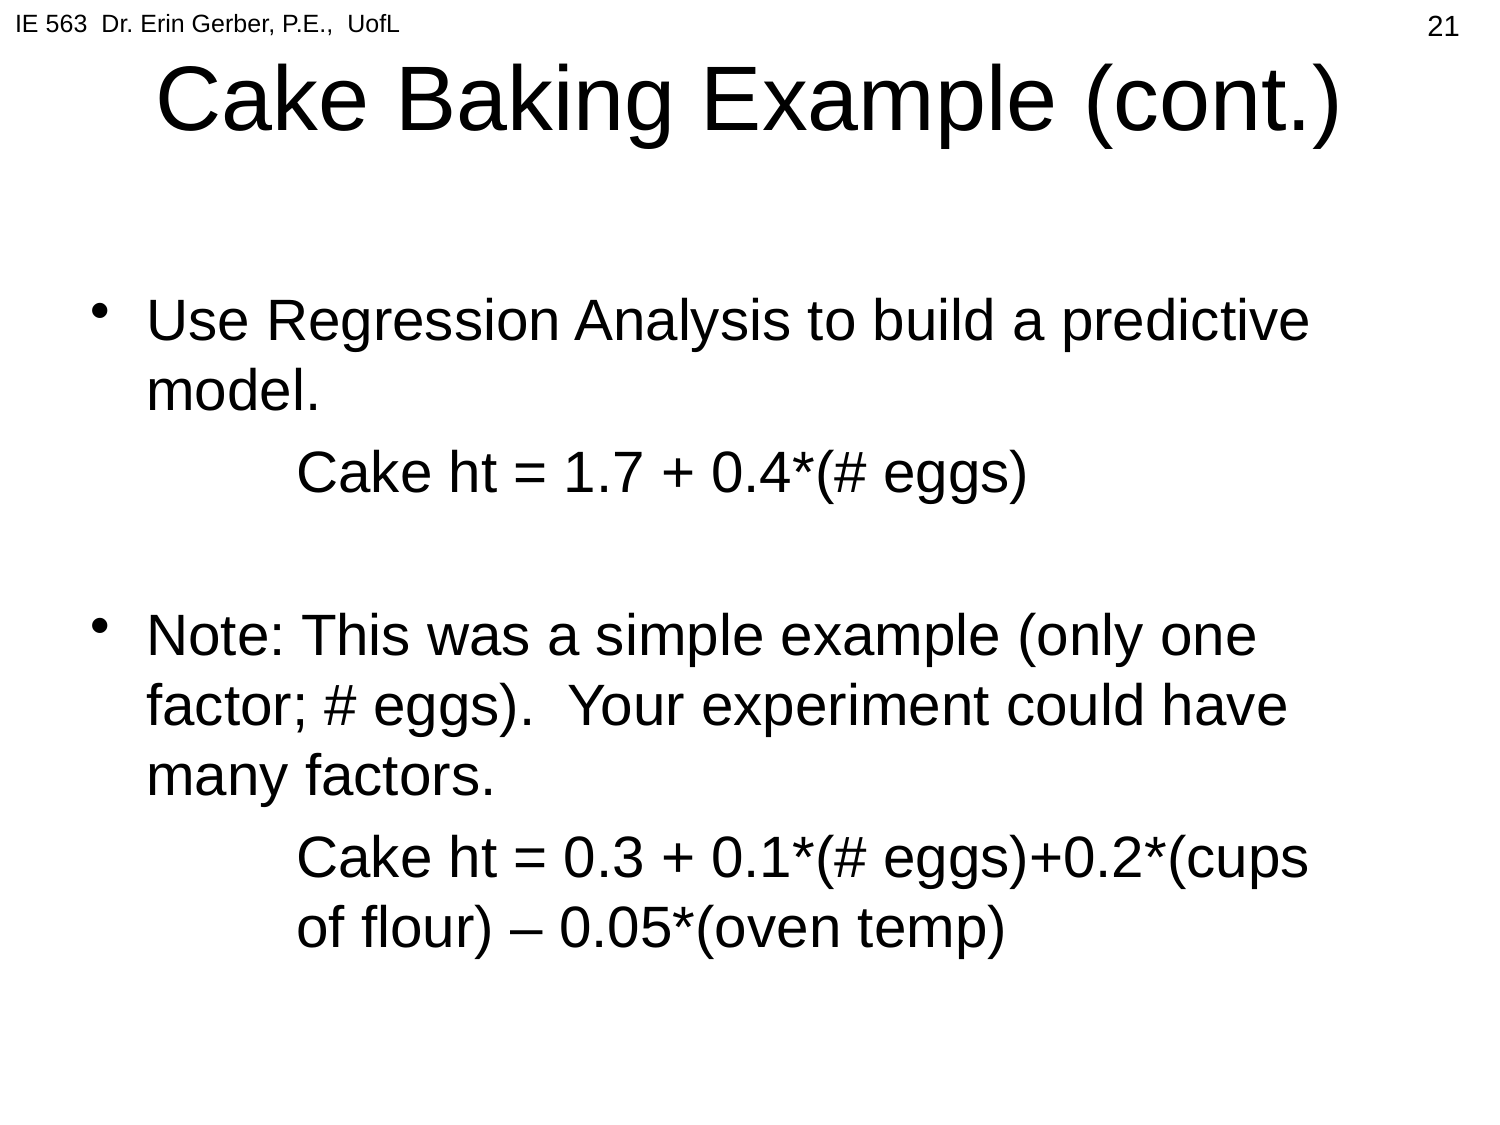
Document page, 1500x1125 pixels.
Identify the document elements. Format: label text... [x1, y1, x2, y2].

title Cake Baking Example (cont.) [74, 0, 1426, 188]
slide_number 21 [1124, 0, 1476, 79]
list Use Regression Analysis to build a predictive model. Cake ht = 1.7 + 0.4*(# eggs) Note: This was a simple example (only one factor; # eggs). Your experiment could have many factors. Cake ht = 0.3 + 0.1*(# eggs)+0.2*(cups of flour) – 0.05*(oven temp) [74, 274, 1426, 1018]
footer IE 563 Dr. Erin Gerber, P.E., UofL [0, 0, 626, 79]
